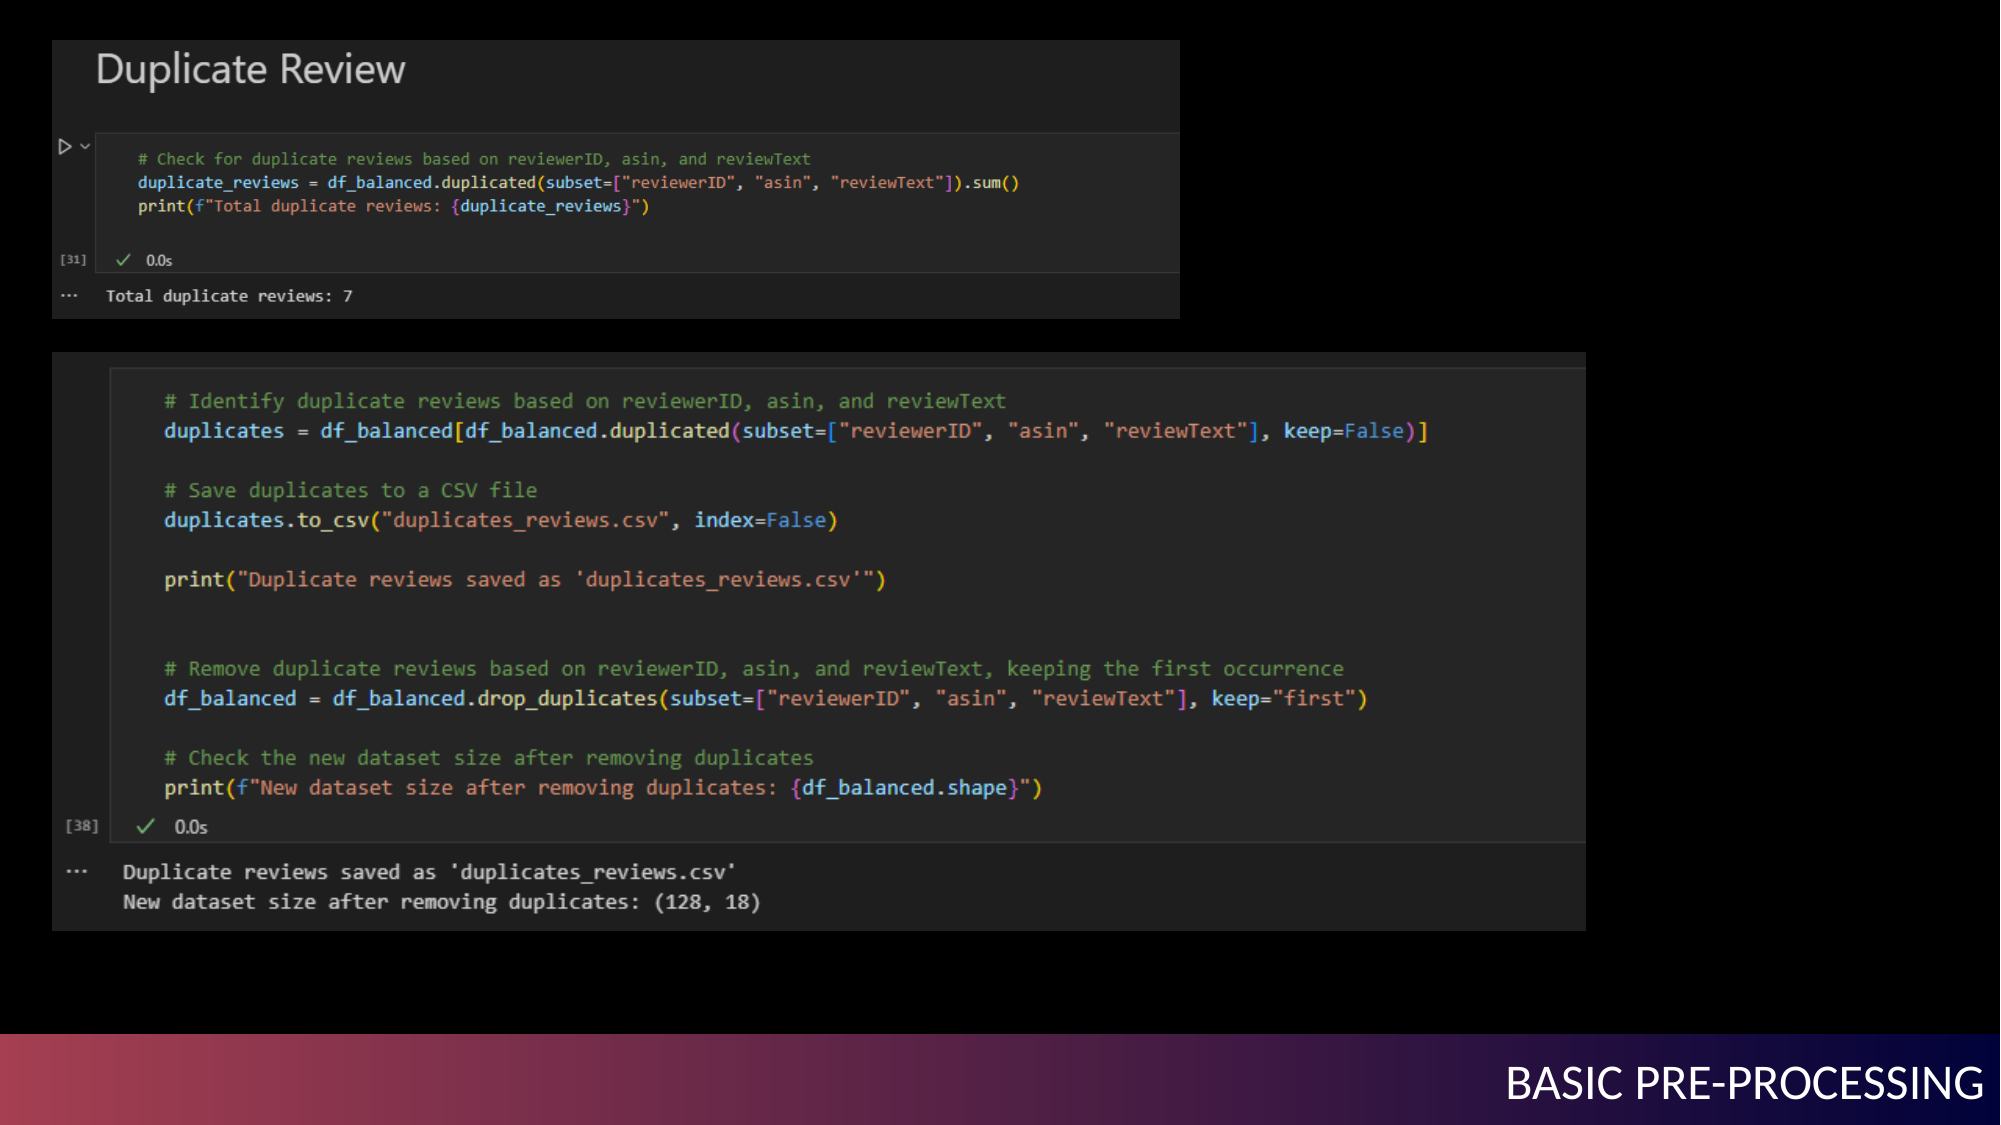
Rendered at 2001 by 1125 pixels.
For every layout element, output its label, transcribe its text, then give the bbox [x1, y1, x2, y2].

picture [52, 39, 1181, 319]
text_box BASIC PRE-PROCESSING [0, 1033, 2000, 1125]
picture [52, 351, 1587, 931]
